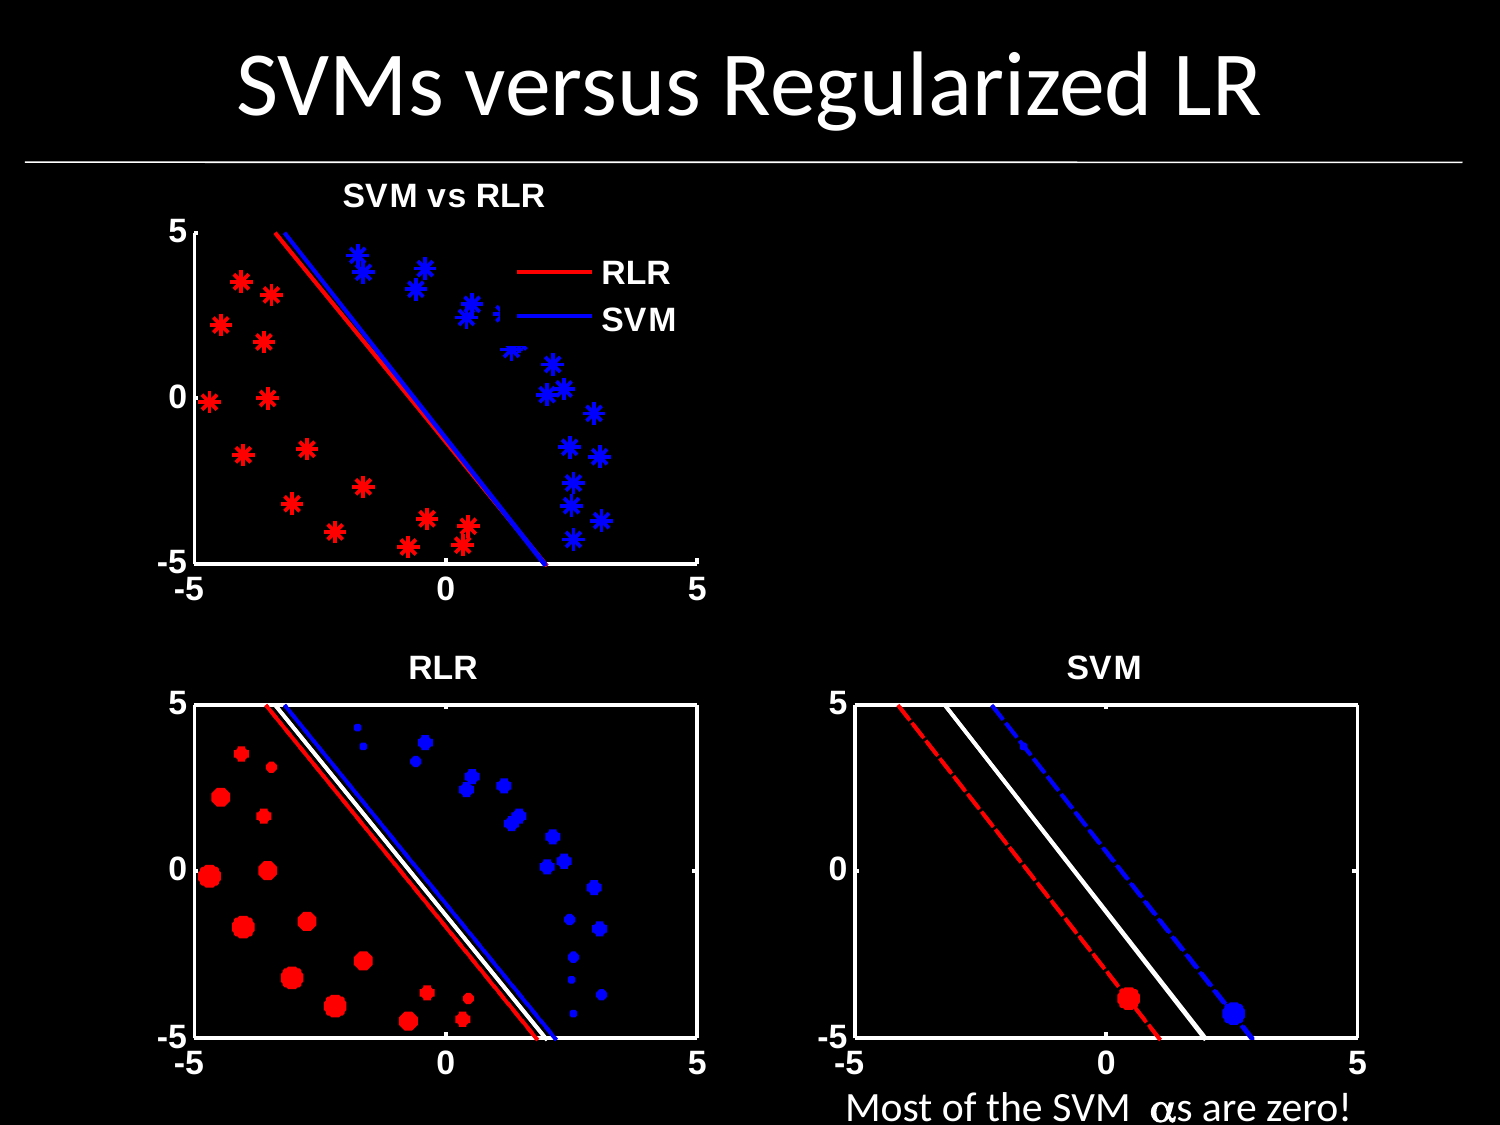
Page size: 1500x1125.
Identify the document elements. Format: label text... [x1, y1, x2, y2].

title SVMs versus Regularized LR [0, 14, 1500, 144]
picture [0, 147, 1500, 1125]
